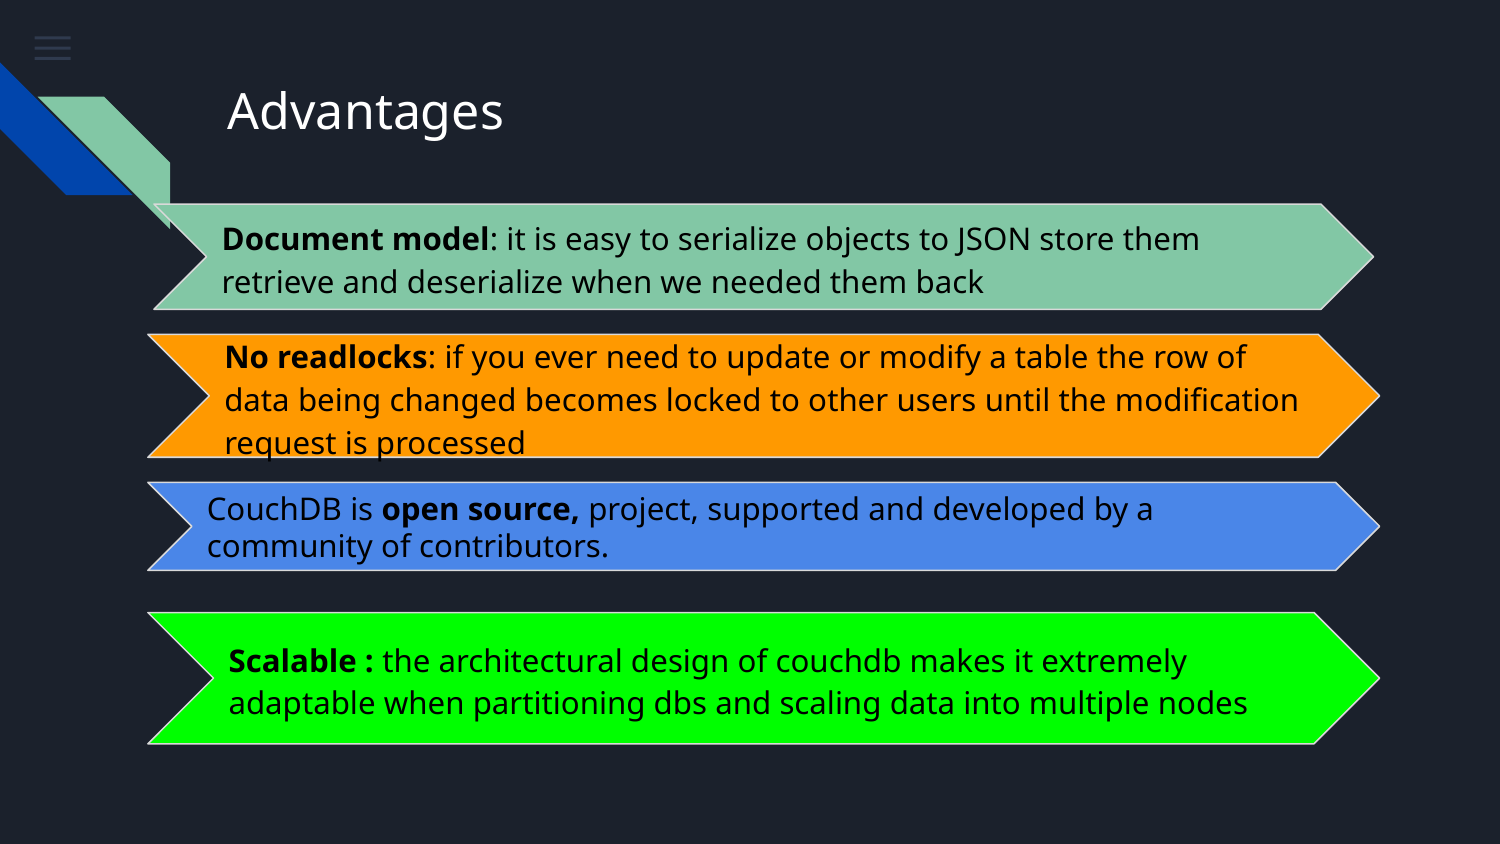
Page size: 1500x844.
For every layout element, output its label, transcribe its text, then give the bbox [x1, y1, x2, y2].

text_box No readlocks: if you ever need to update or modify a table the row of data being changed becomes locked to other users until the modification request is processed [147, 334, 1380, 458]
text_box Document model: it is easy to serialize objects to JSON store them retrieve and deserialize when we needed them back [153, 204, 1374, 310]
text_box Scalable : the architectural design of couchdb makes it extremely adaptable when partitioning dbs and scaling data into multiple nodes [147, 612, 1380, 744]
text_box CouchDB is open source, project, supported and developed by a community of contributors. [147, 482, 1380, 571]
title Advantages [212, 64, 1368, 180]
